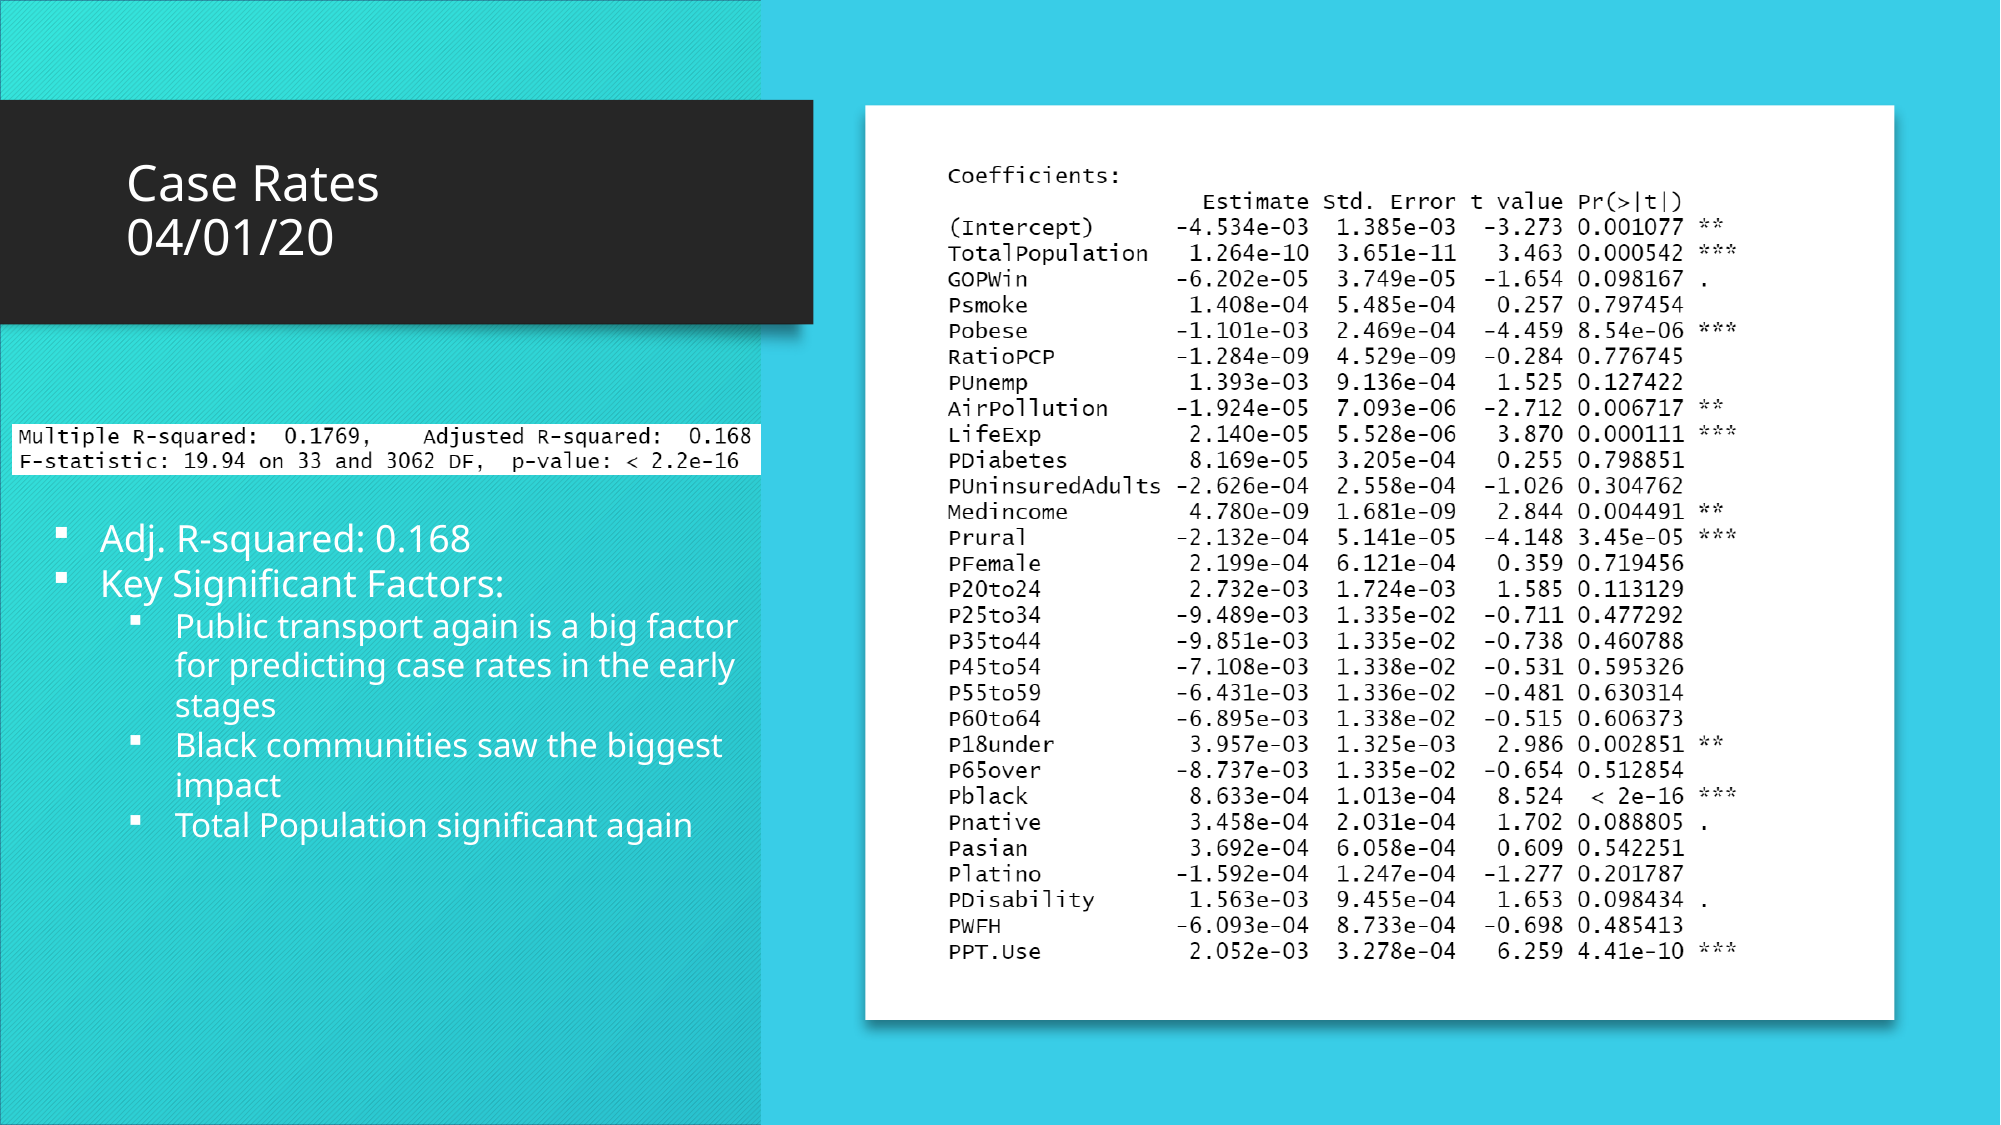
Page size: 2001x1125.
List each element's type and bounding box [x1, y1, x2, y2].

picture [0, 0, 2000, 1125]
list [943, 156, 1816, 968]
list [12, 424, 761, 475]
